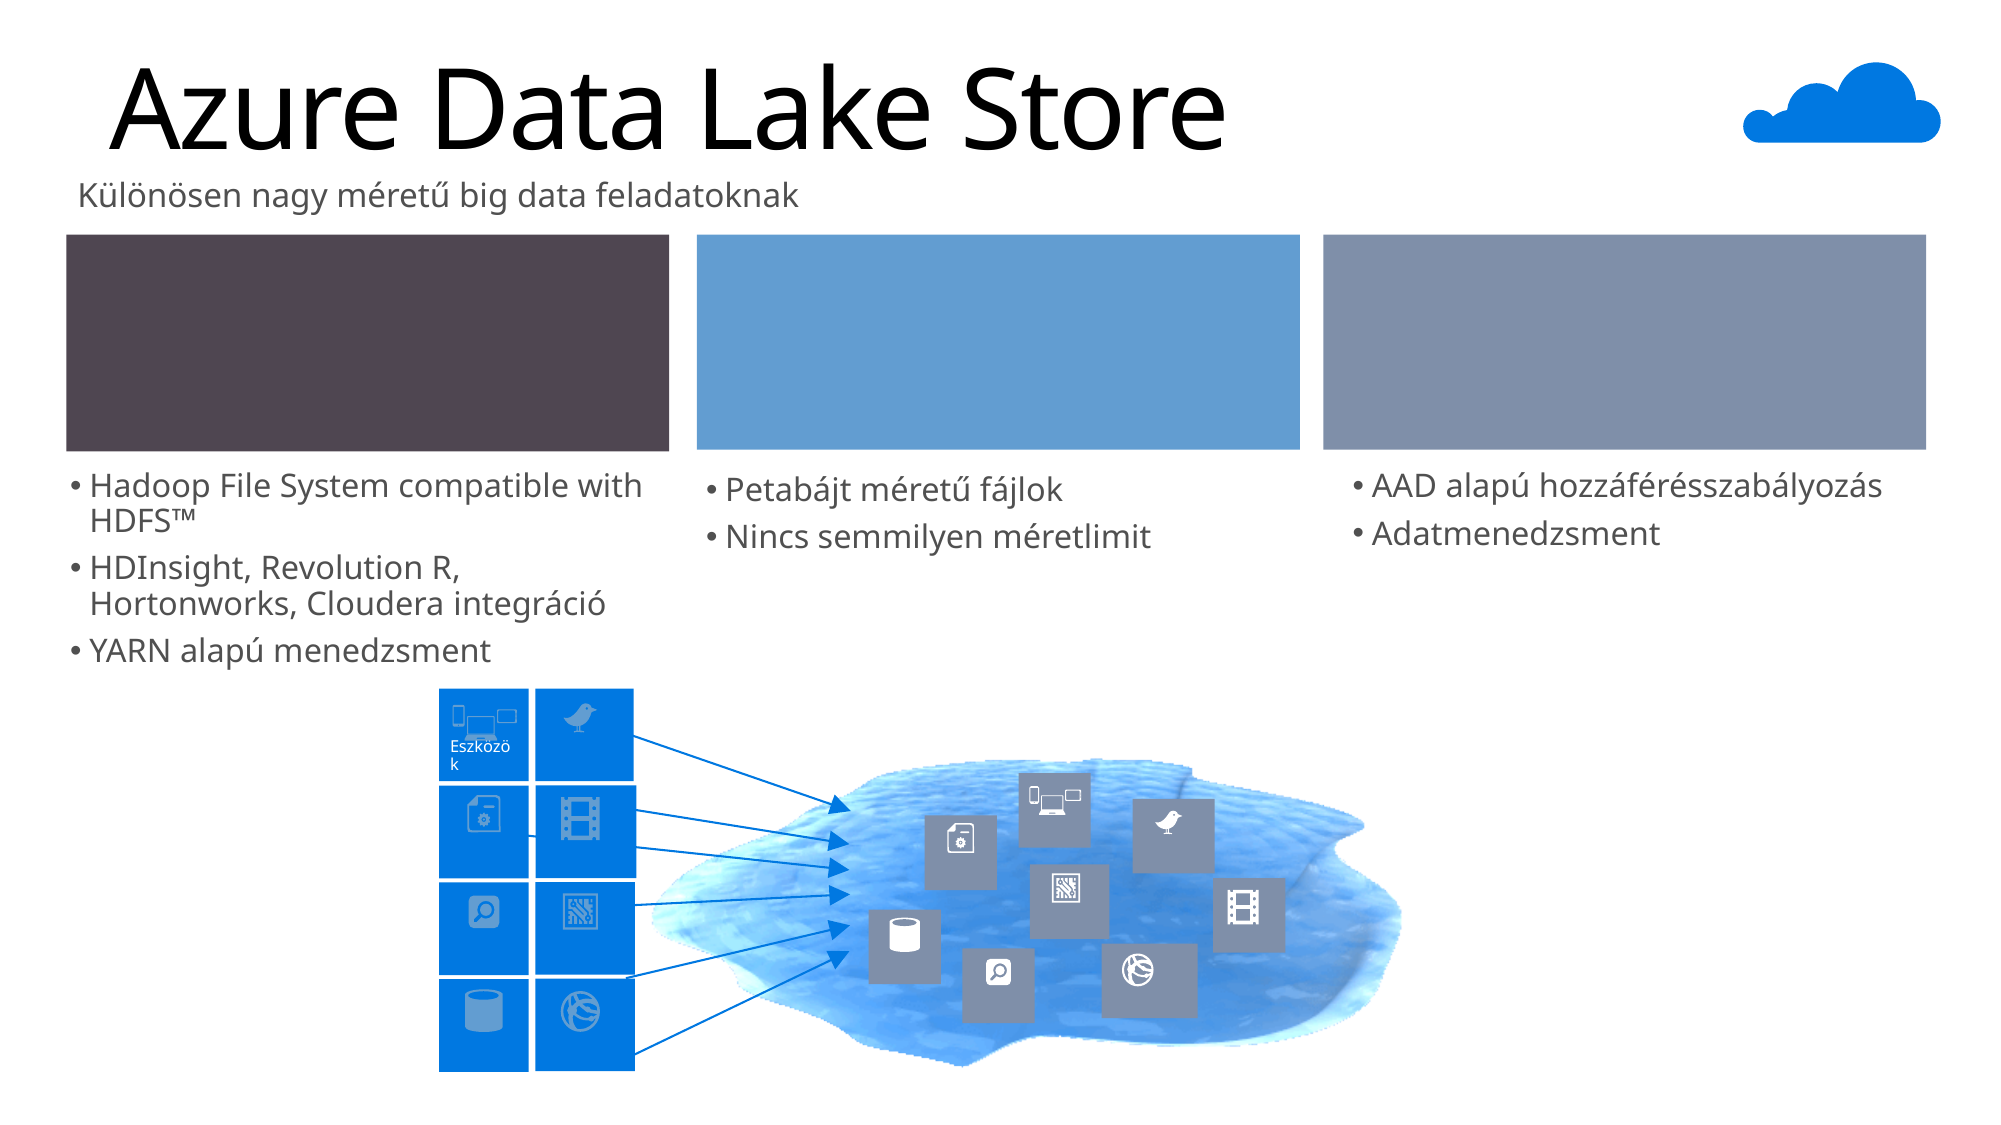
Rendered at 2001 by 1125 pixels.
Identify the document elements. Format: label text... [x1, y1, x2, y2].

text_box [40, 234, 678, 701]
title Azure Data Lake Store [85, 37, 1915, 161]
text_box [1323, 234, 1990, 579]
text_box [676, 234, 1326, 582]
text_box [438, 688, 1416, 1081]
text_box Különösen nagy méretű big data feladatoknak [62, 146, 1857, 234]
